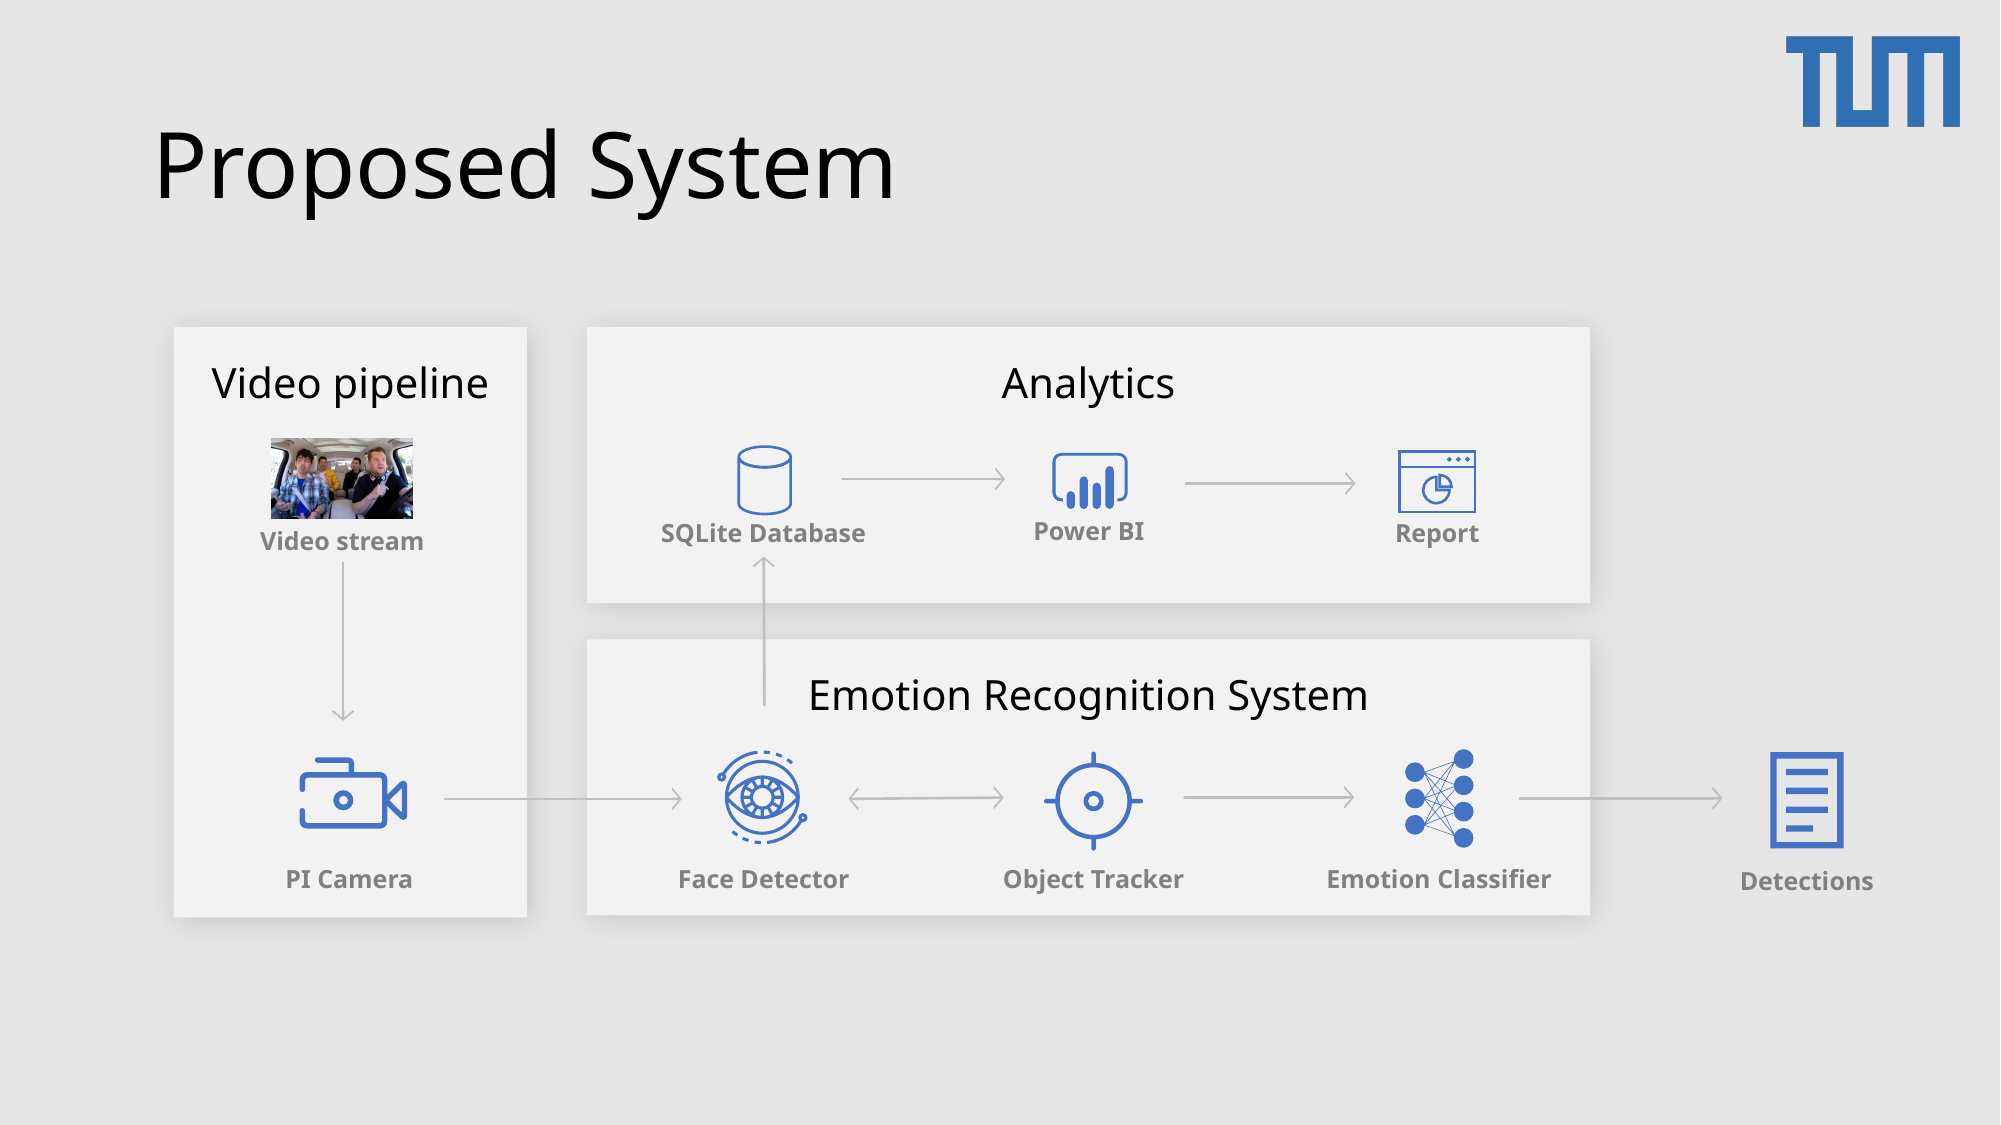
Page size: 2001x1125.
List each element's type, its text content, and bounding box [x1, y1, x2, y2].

text_box [1079, 476, 1088, 503]
text_box Object Tracker [961, 851, 1226, 894]
text_box [1066, 491, 1075, 503]
text_box Emotion Recognition System [586, 639, 1591, 916]
text_box [738, 446, 791, 506]
title Proposed System [137, 59, 1107, 278]
text_box [1052, 452, 1128, 502]
text_box Power BI [956, 503, 1222, 546]
text_box PI Camera [217, 851, 482, 894]
text_box Face Detector [631, 851, 896, 894]
picture [271, 438, 413, 519]
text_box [299, 757, 406, 827]
text_box [1043, 751, 1144, 851]
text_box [712, 747, 813, 873]
text_box Report [1305, 506, 1570, 549]
text_box [1770, 752, 1844, 849]
text_box Video pipeline [173, 327, 528, 918]
text_box SQLite Database [631, 506, 896, 549]
text_box Analytics [586, 327, 1591, 604]
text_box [1399, 451, 1475, 513]
text_box [1092, 482, 1101, 503]
picture [1785, 0, 2000, 127]
text_box Detections [1674, 853, 1940, 896]
text_box Video stream [210, 514, 475, 557]
text_box [1105, 466, 1114, 503]
text_box [1405, 749, 1474, 848]
text_box Emotion Classifier [1307, 852, 1572, 895]
